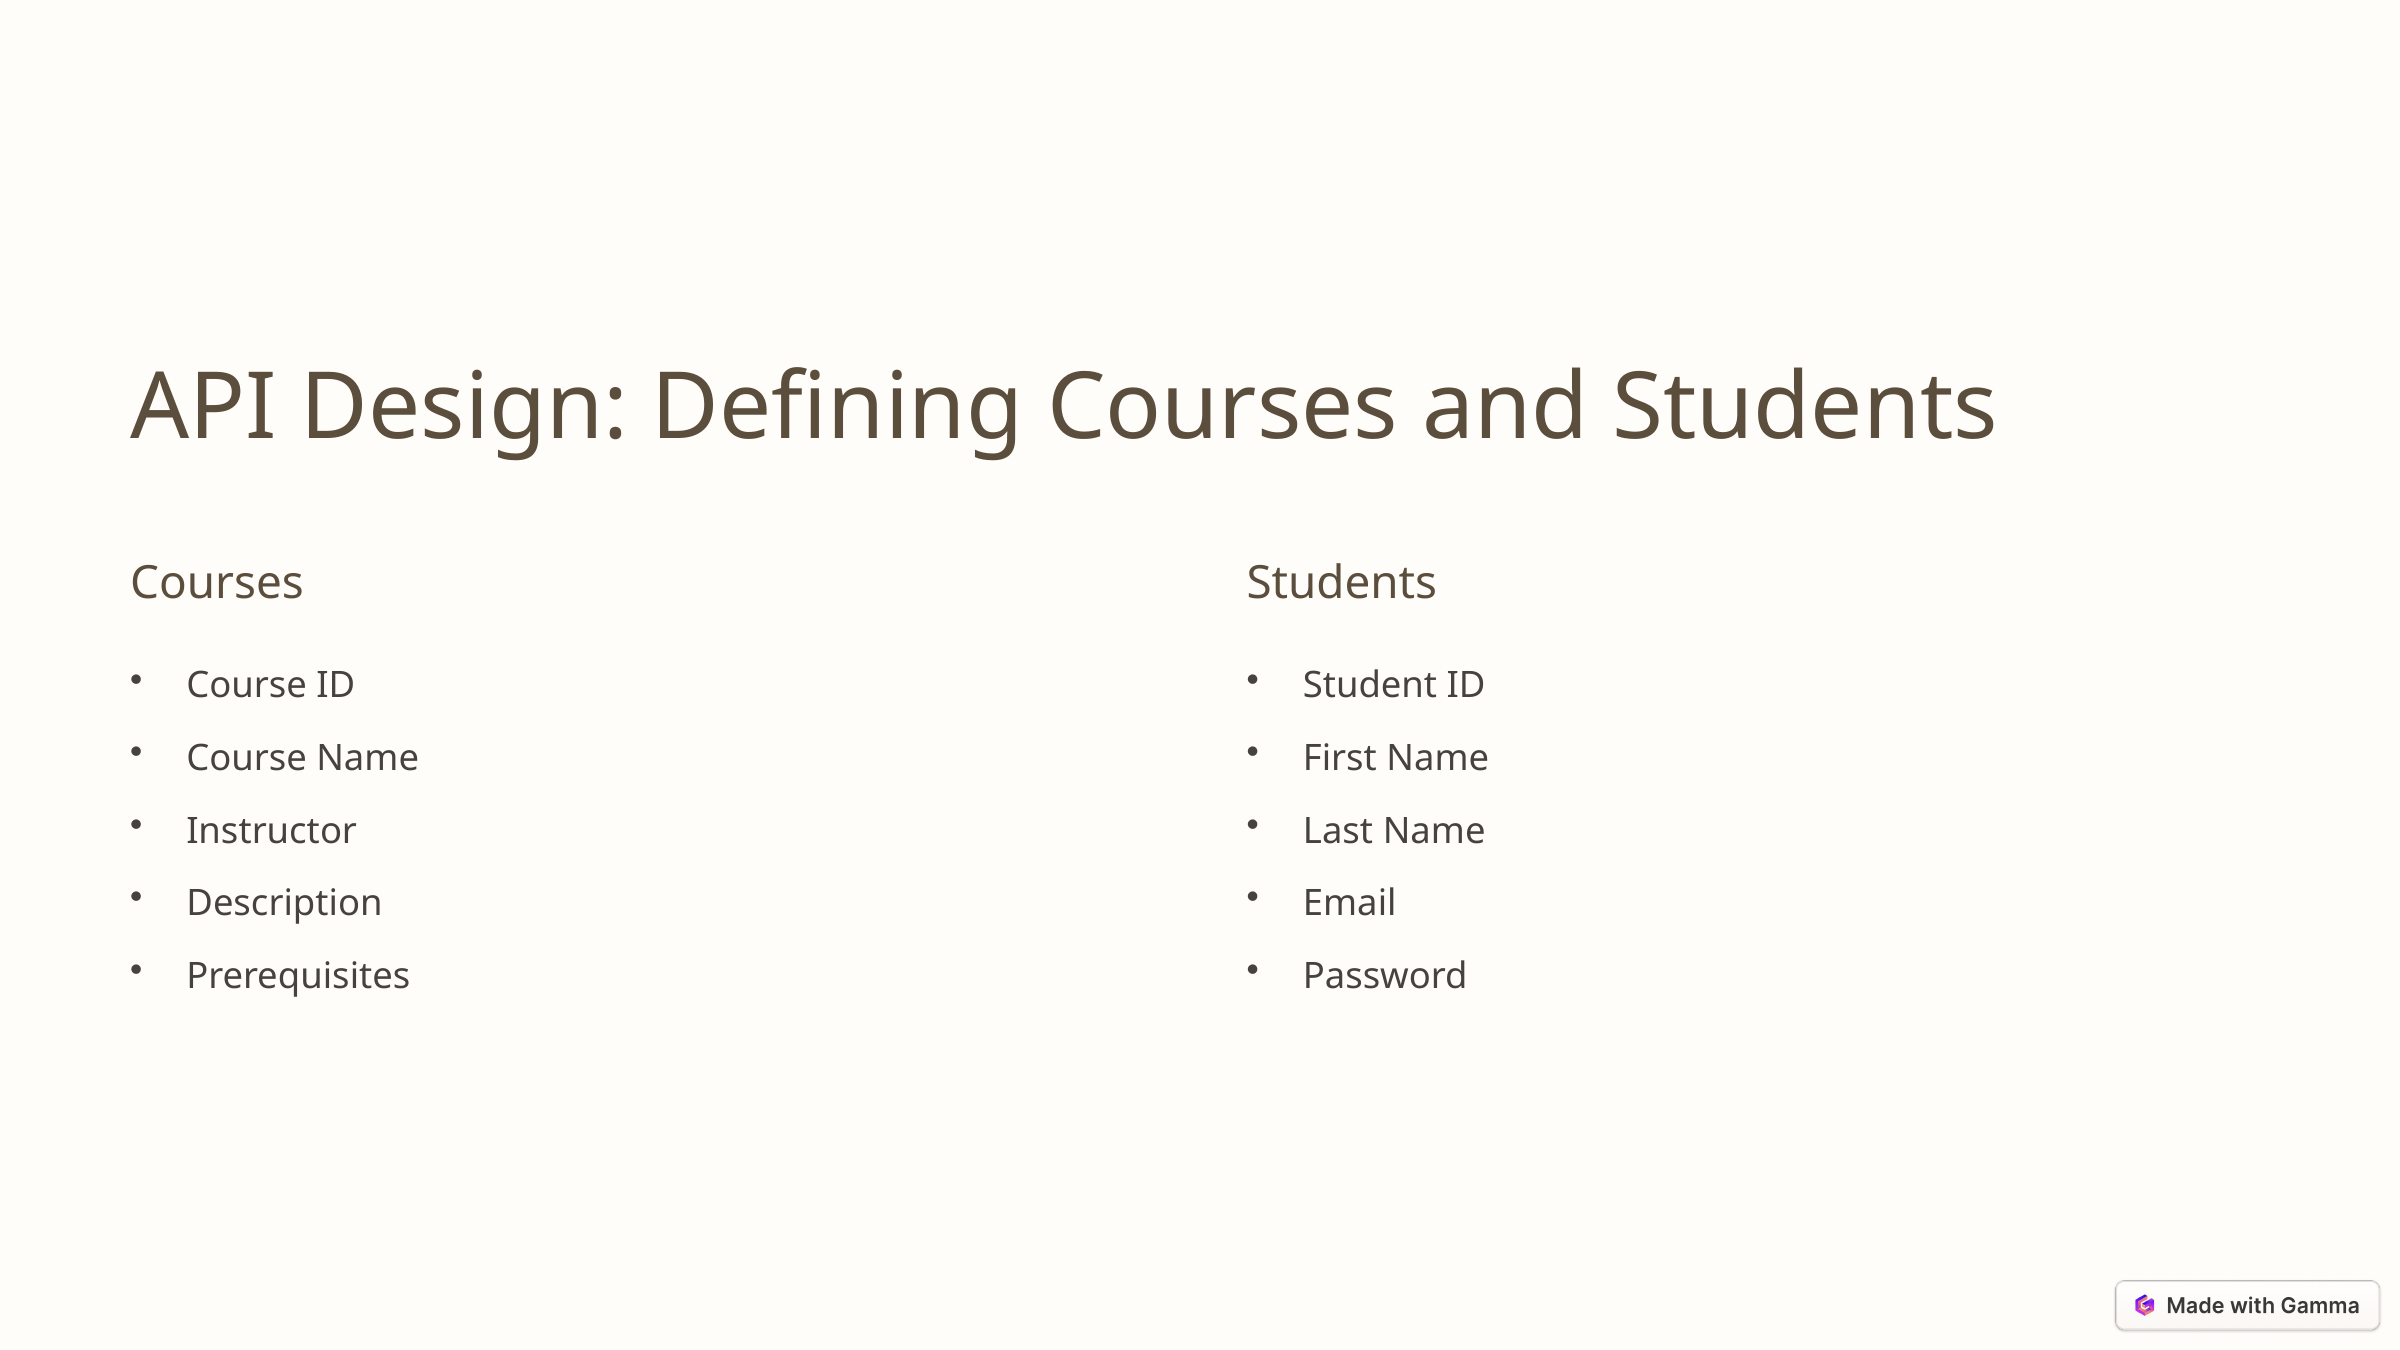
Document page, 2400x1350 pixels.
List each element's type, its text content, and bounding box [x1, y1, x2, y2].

text_box Description [130, 863, 1155, 923]
text_box Course ID [130, 645, 1155, 706]
text_box First Name [1246, 718, 2271, 778]
text_box Courses [130, 550, 596, 609]
picture [2106, 1271, 2389, 1339]
text_box Prerequisites [130, 936, 1155, 996]
text_box Course Name [130, 718, 1155, 778]
text_box Instructor [130, 790, 1155, 851]
text_box Student ID [1246, 645, 2271, 706]
text_box API Design: Defining Courses and Students [130, 341, 2188, 458]
text_box Email [1246, 863, 2271, 923]
text_box Students [1246, 550, 1712, 609]
text_box Last Name [1246, 790, 2271, 851]
text_box Password [1246, 936, 2271, 996]
